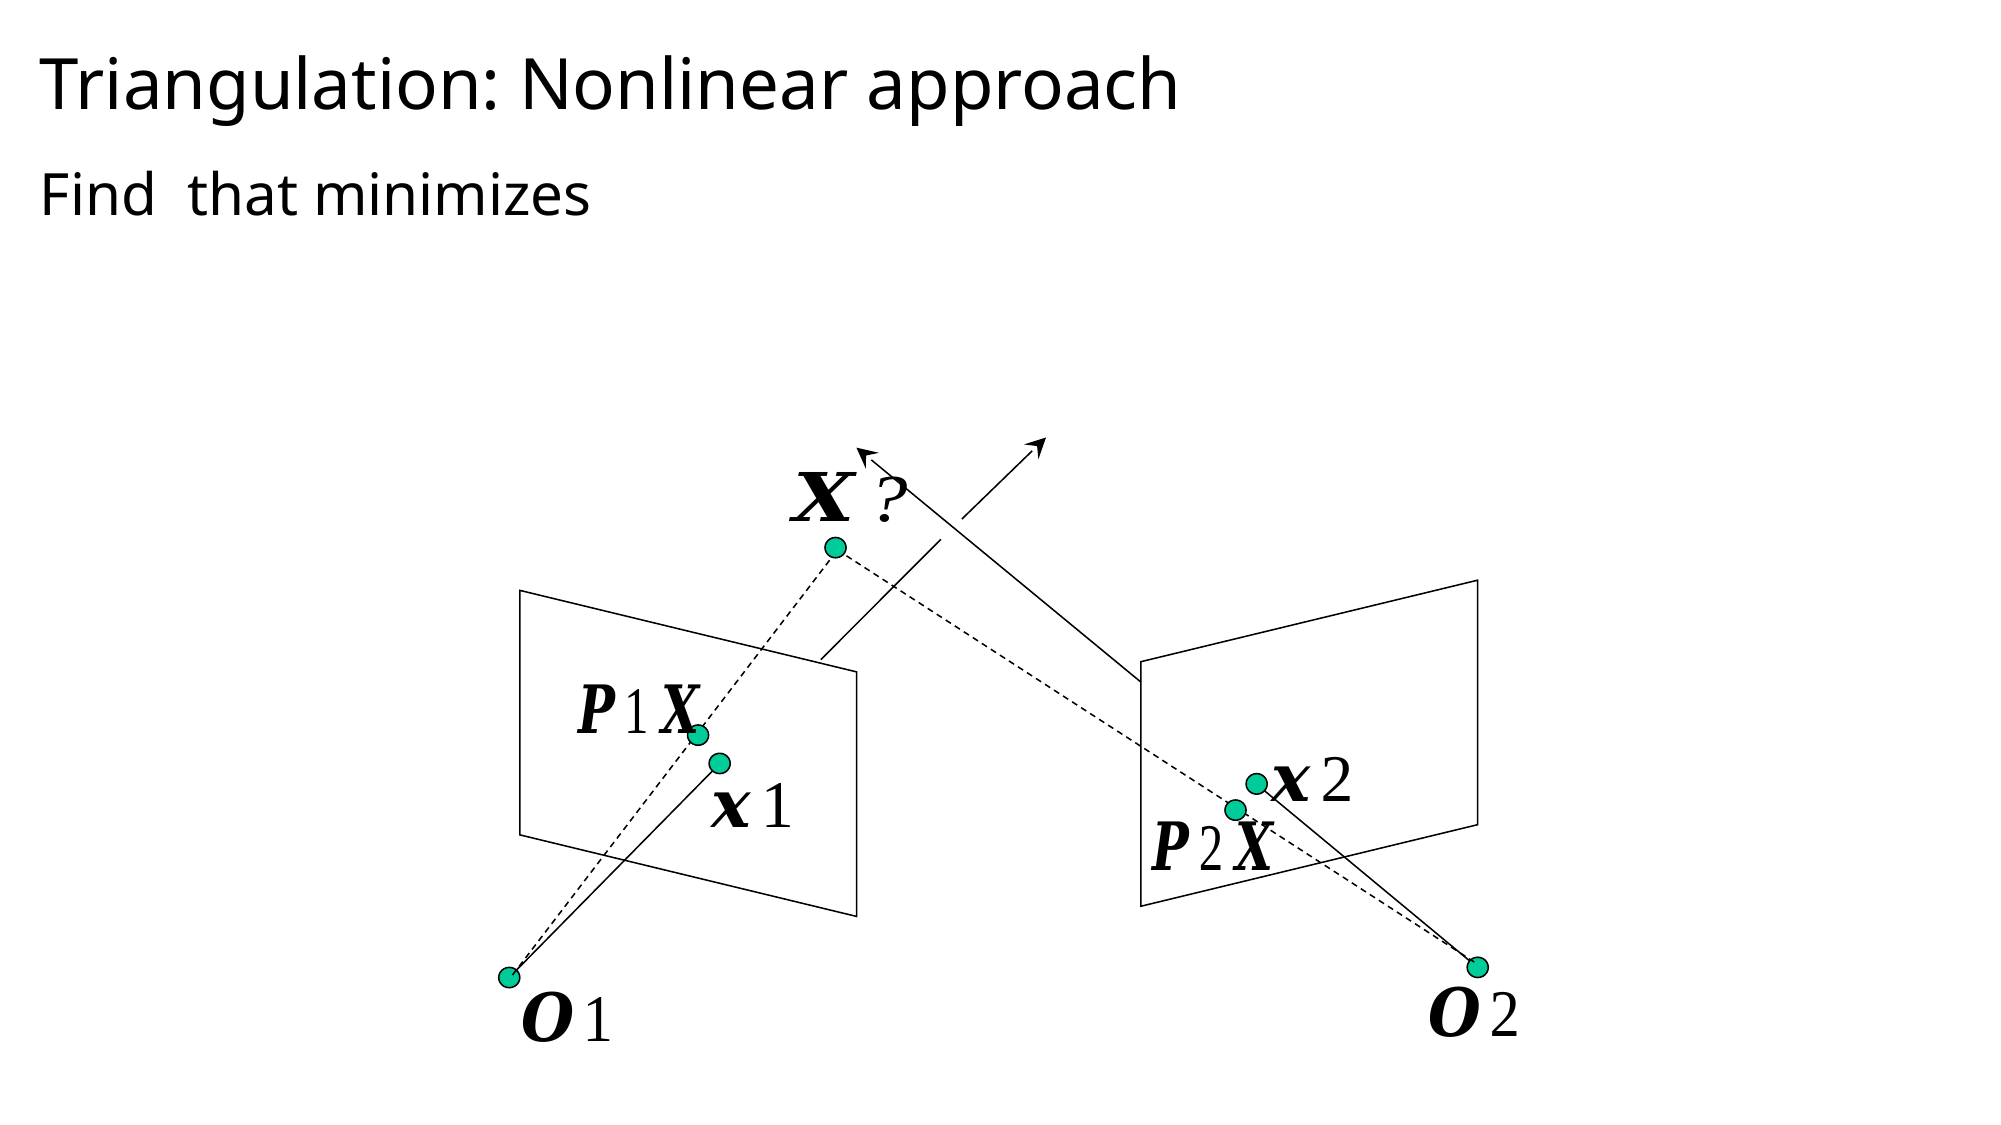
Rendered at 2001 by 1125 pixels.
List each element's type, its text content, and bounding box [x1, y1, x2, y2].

text_box [1467, 957, 1489, 978]
title Triangulation: Nonlinear approach [24, 12, 1976, 151]
text_box [1246, 773, 1268, 795]
text_box [498, 967, 520, 988]
text_box [1224, 799, 1247, 821]
text_box [1024, 437, 1047, 460]
text_box [856, 447, 879, 469]
text_box [687, 724, 709, 746]
text_box [709, 753, 731, 774]
text_box [1140, 580, 1478, 907]
text_box [825, 537, 847, 558]
text_box [519, 590, 857, 917]
